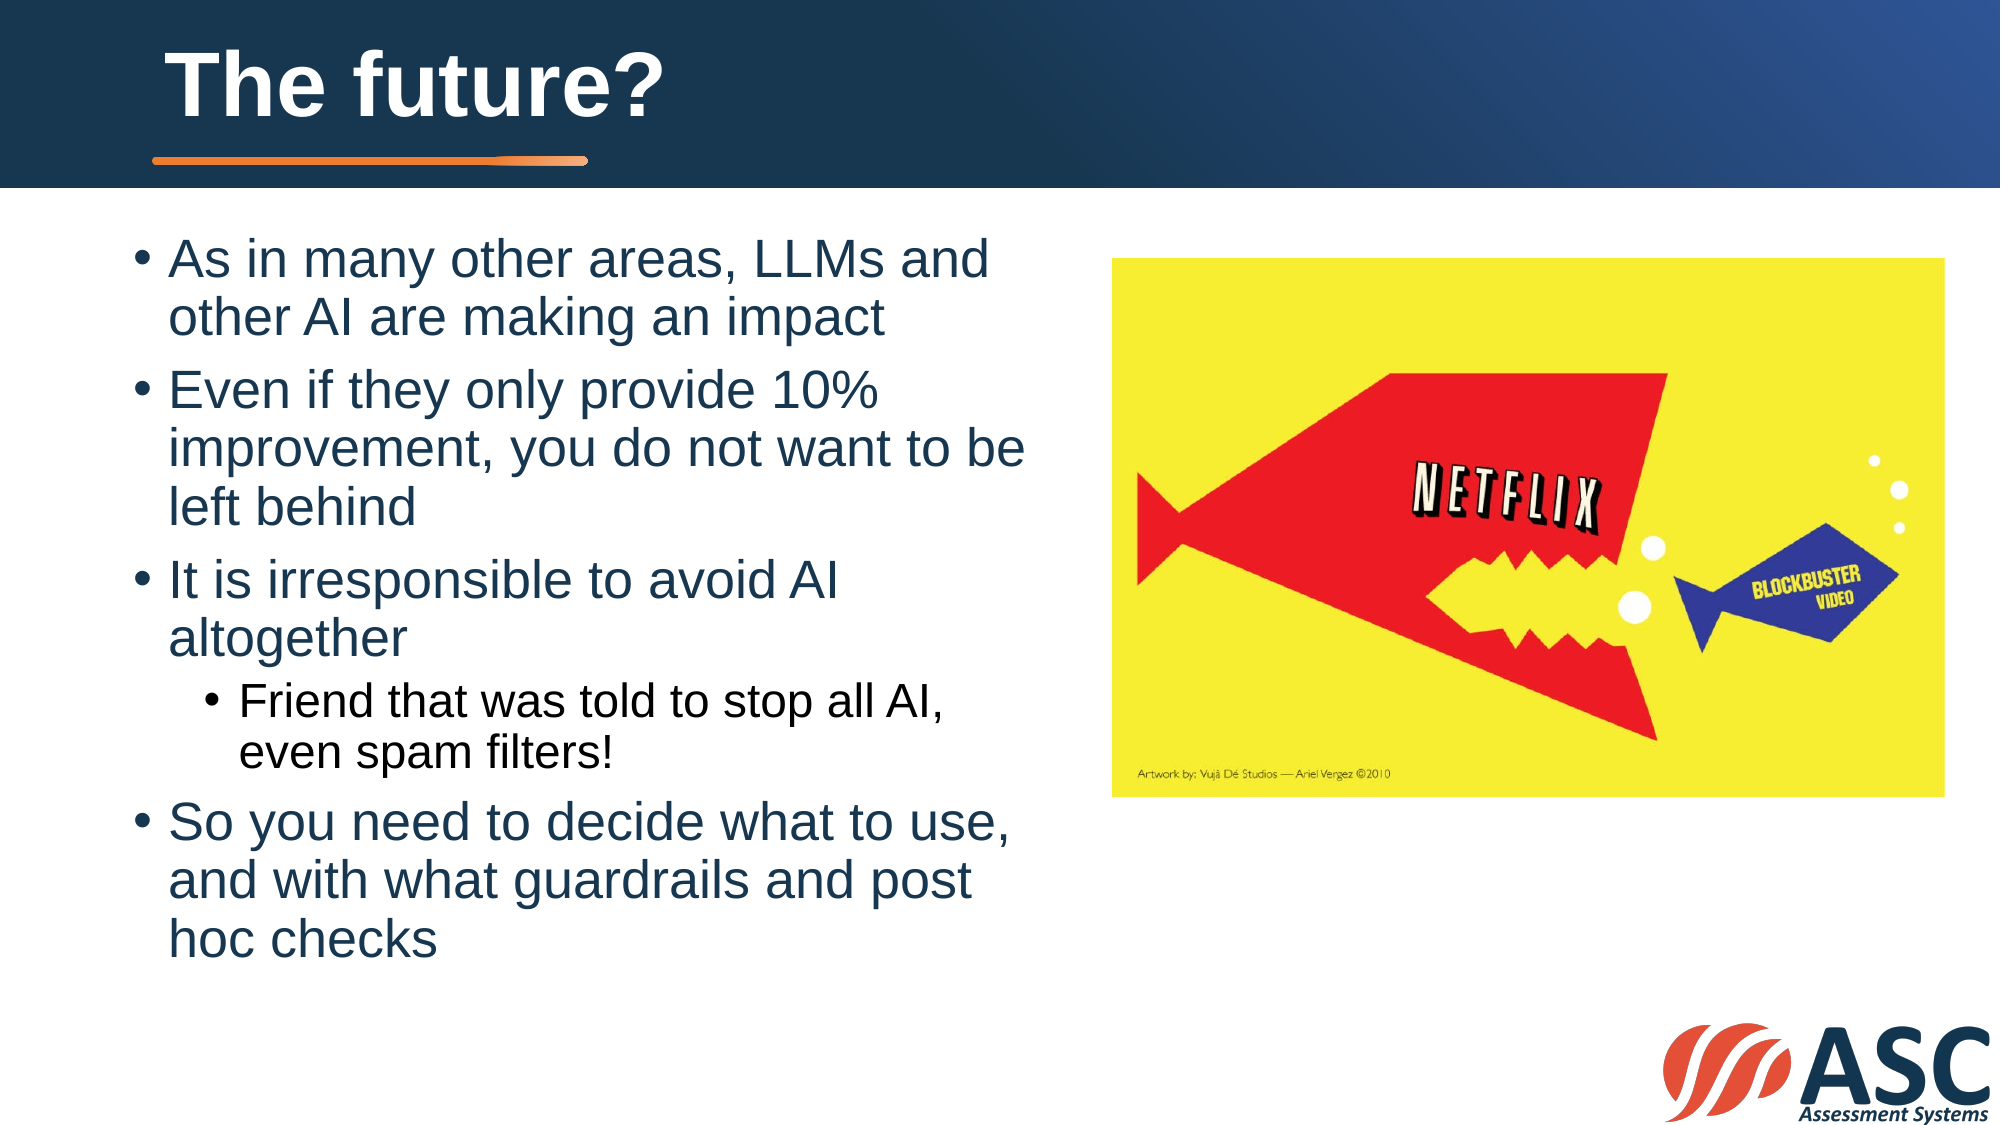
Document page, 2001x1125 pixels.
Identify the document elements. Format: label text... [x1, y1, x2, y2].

list As in many other areas, LLMs and other AI are making an impact Even if they only provide 10% improvement, you do not want to be left behind It is irresponsible to avoid AI altogether Friend that was told to stop all AI, even spam filters! So you need to decide what to use, and with what guardrails and post hoc checks [119, 223, 1077, 986]
title The future? [149, 24, 1656, 148]
picture [1112, 258, 1945, 797]
picture [1662, 1022, 2000, 1125]
